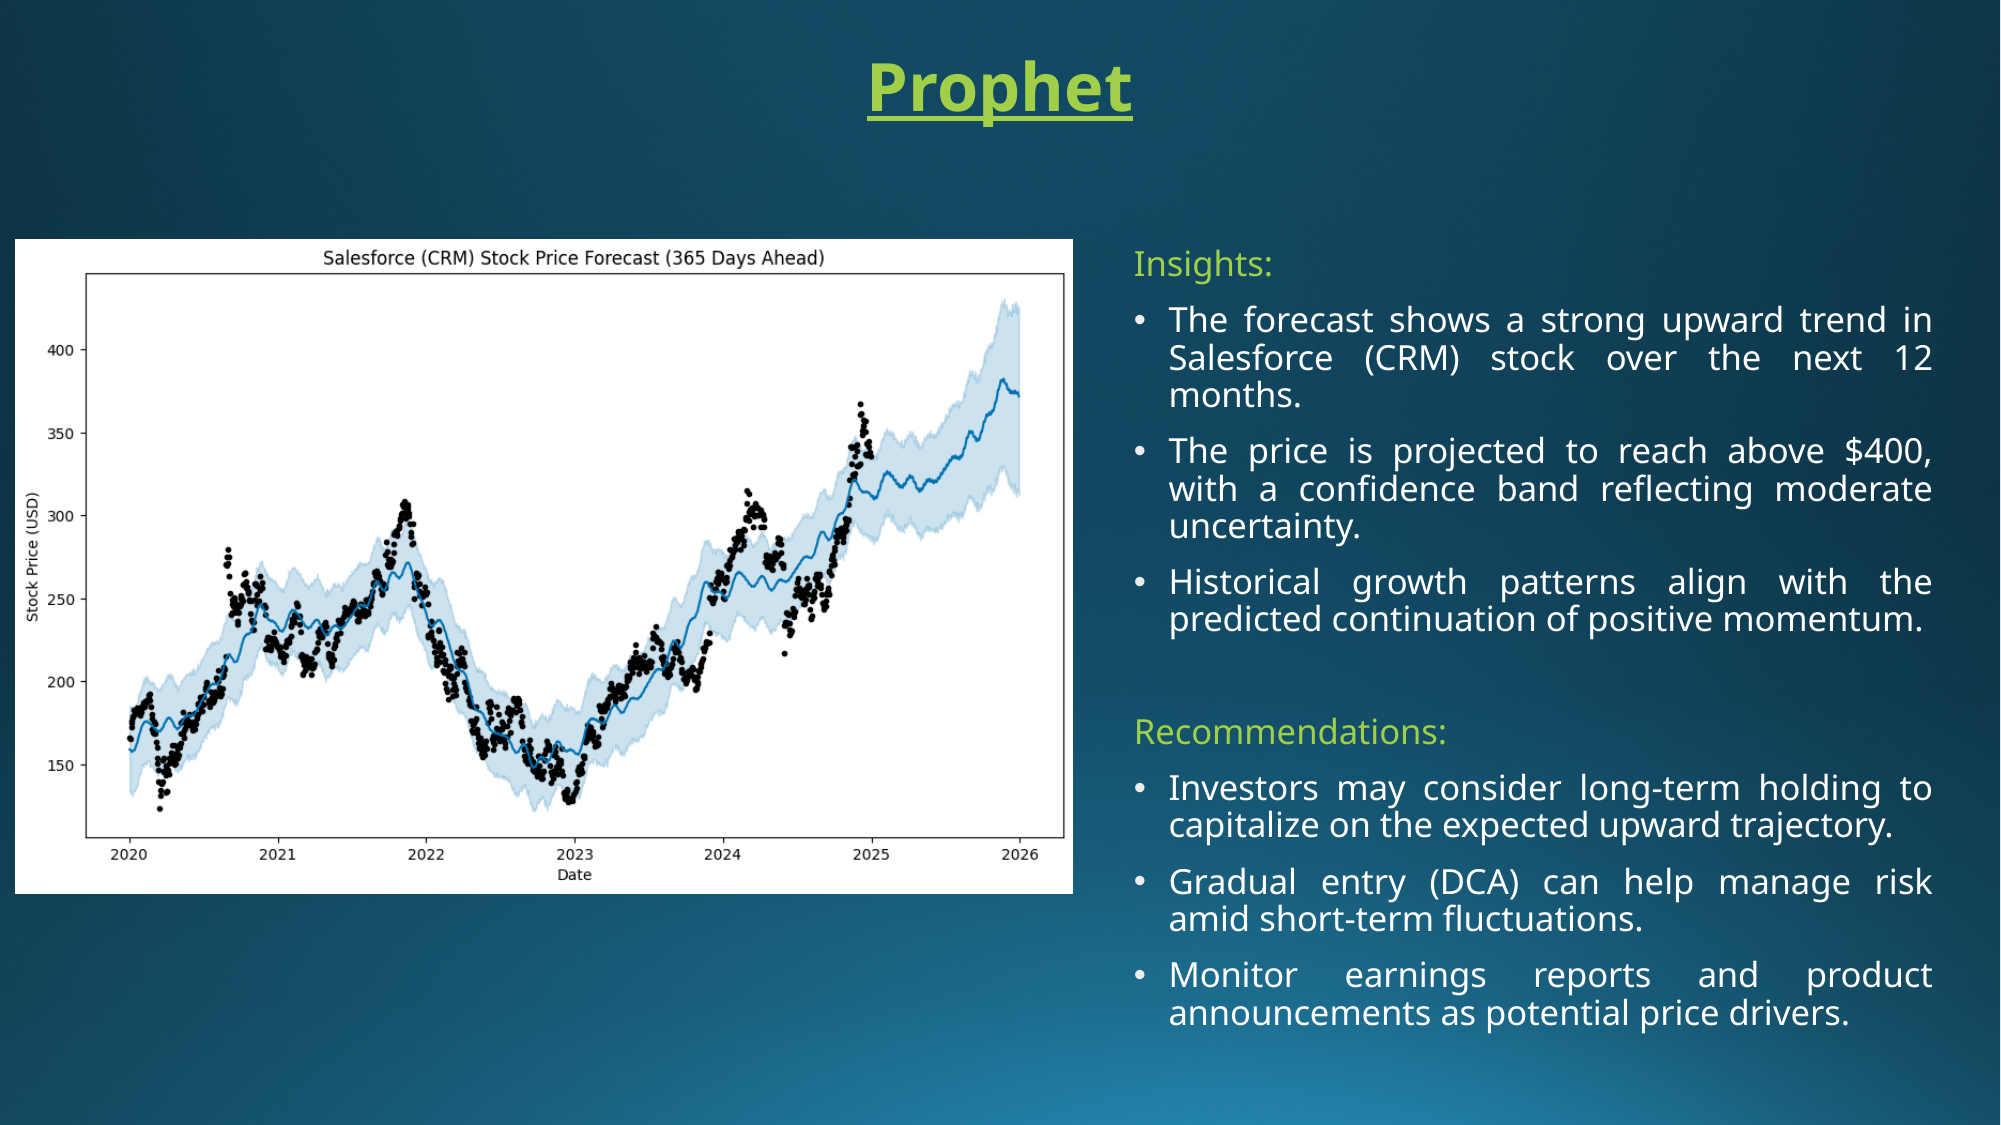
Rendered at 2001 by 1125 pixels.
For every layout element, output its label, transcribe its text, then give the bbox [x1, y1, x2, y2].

list Insights: The forecast shows a strong upward trend in Salesforce (CRM) stock over the next 12 months. The price is projected to reach above $400, with a confidence band reflecting moderate uncertainty. Historical growth patterns align with the predicted continuation of positive momentum. Recommendations: Investors may consider long-term holding to capitalize on the expected upward trajectory. Gradual entry (DCA) can help manage risk amid short-term fluctuations. Monitor earnings reports and product announcements as potential price drivers. [1118, 239, 1948, 1056]
text_box Prophet [709, 37, 1291, 133]
picture [0, 0, 2001, 1125]
